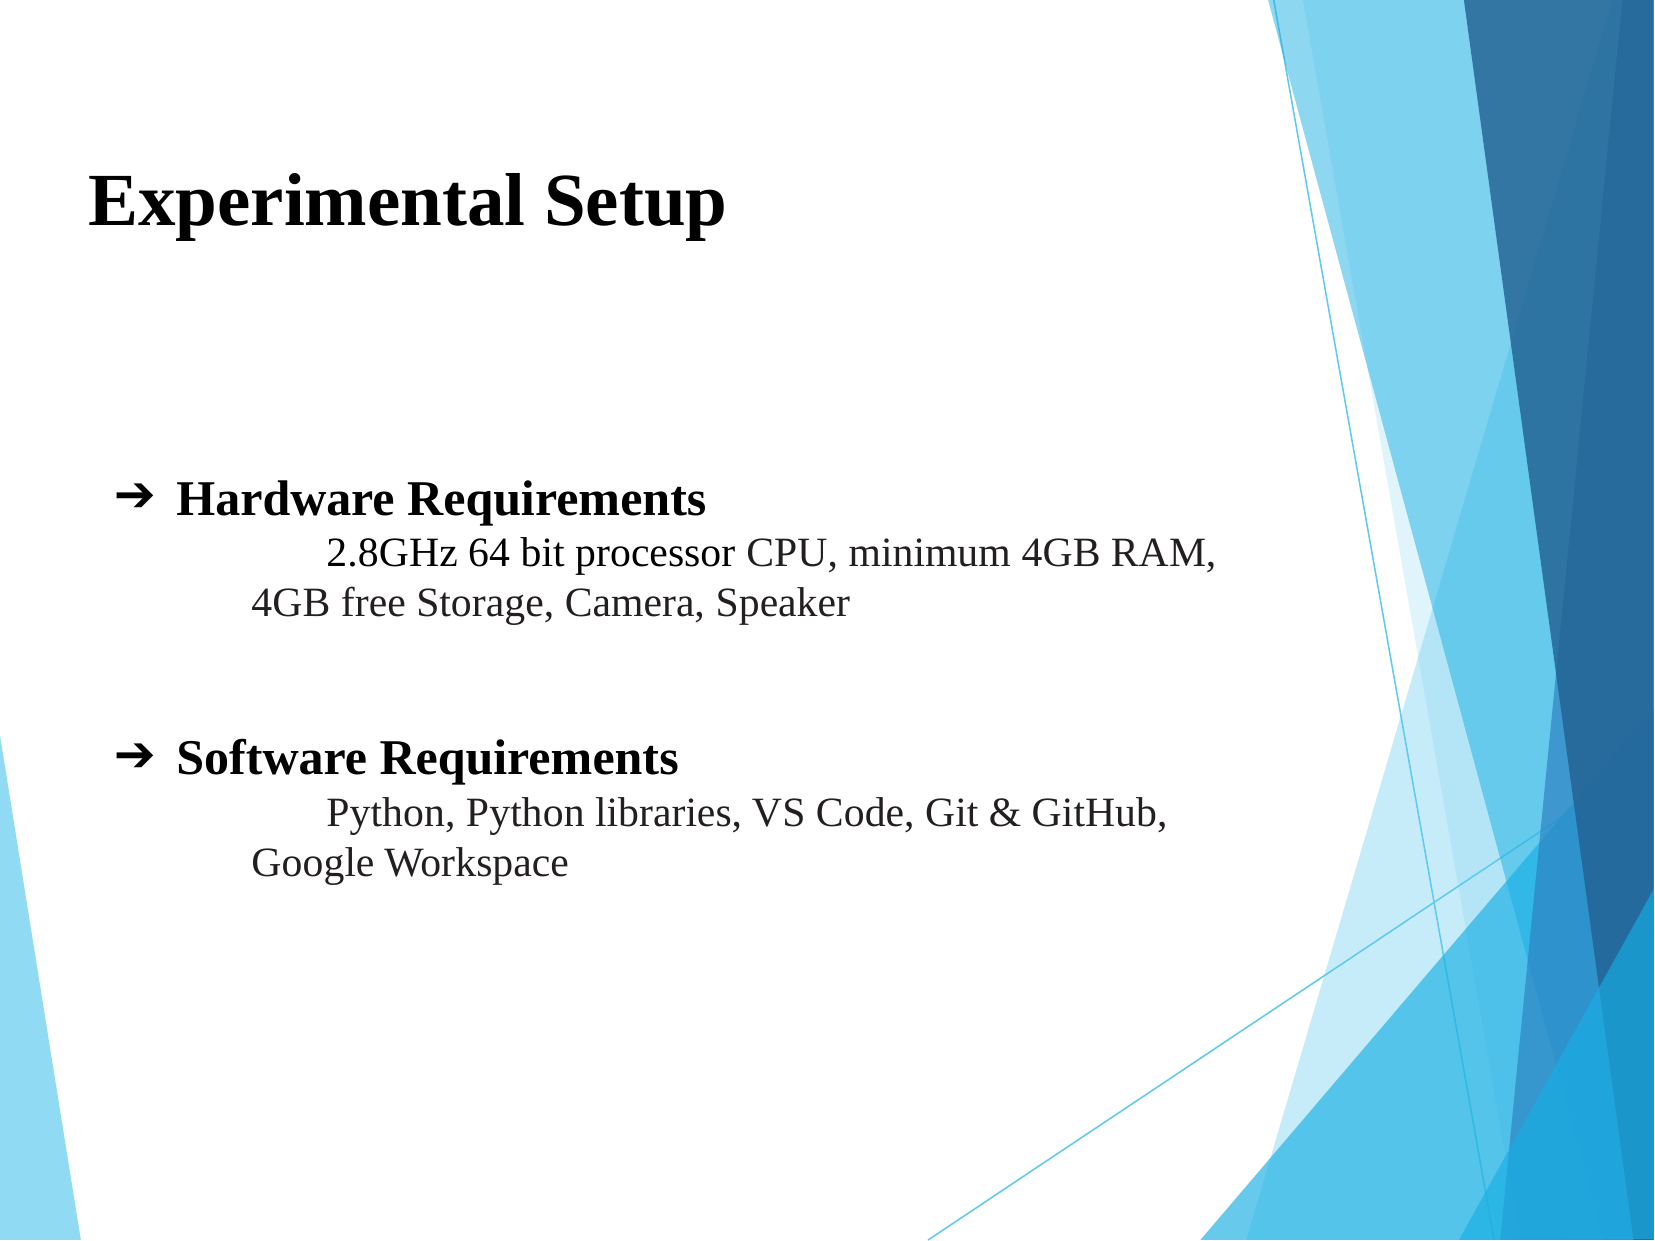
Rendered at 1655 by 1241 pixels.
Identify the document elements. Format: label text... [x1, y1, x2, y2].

title Experimental Setup [86, 148, 857, 358]
text_box Hardware Requirements 2.8GHz 64 bit processor CPU, minimum 4GB RAM, 4GB free Storage, Camera, Speaker Software Requirements Python, Python libraries, VS Code, Git & GitHub, Google Workspace [86, 449, 1405, 901]
